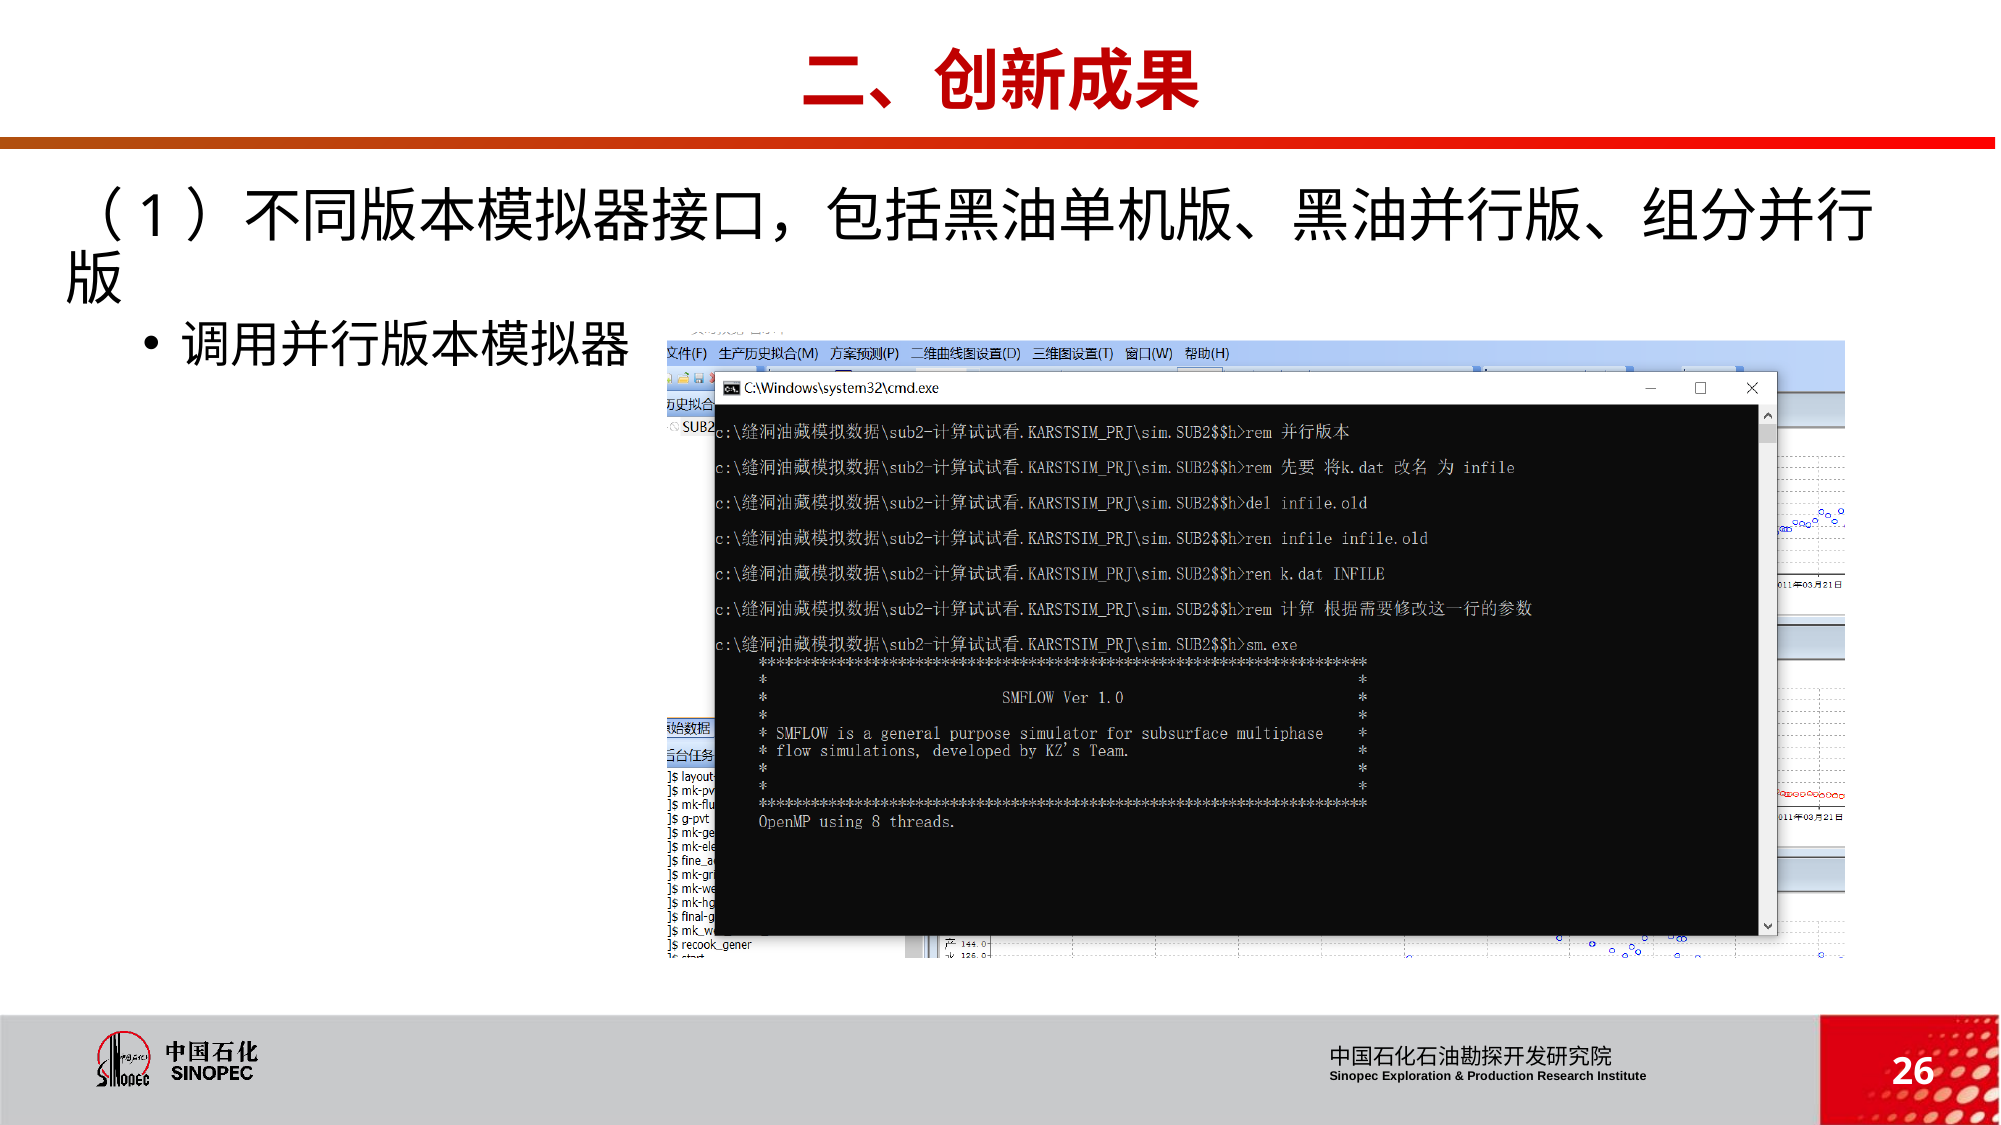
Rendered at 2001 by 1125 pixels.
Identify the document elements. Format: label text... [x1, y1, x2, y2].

picture [667, 332, 1845, 959]
text_box （1）不同版本模拟器接口，包括黑油单机版、黑油并行版、组分并行版 [51, 179, 1904, 321]
text_box 调用并行版本模拟器 [127, 274, 1681, 390]
picture [0, 1014, 2000, 1125]
text_box 二、创新成果 [29, 0, 1972, 156]
